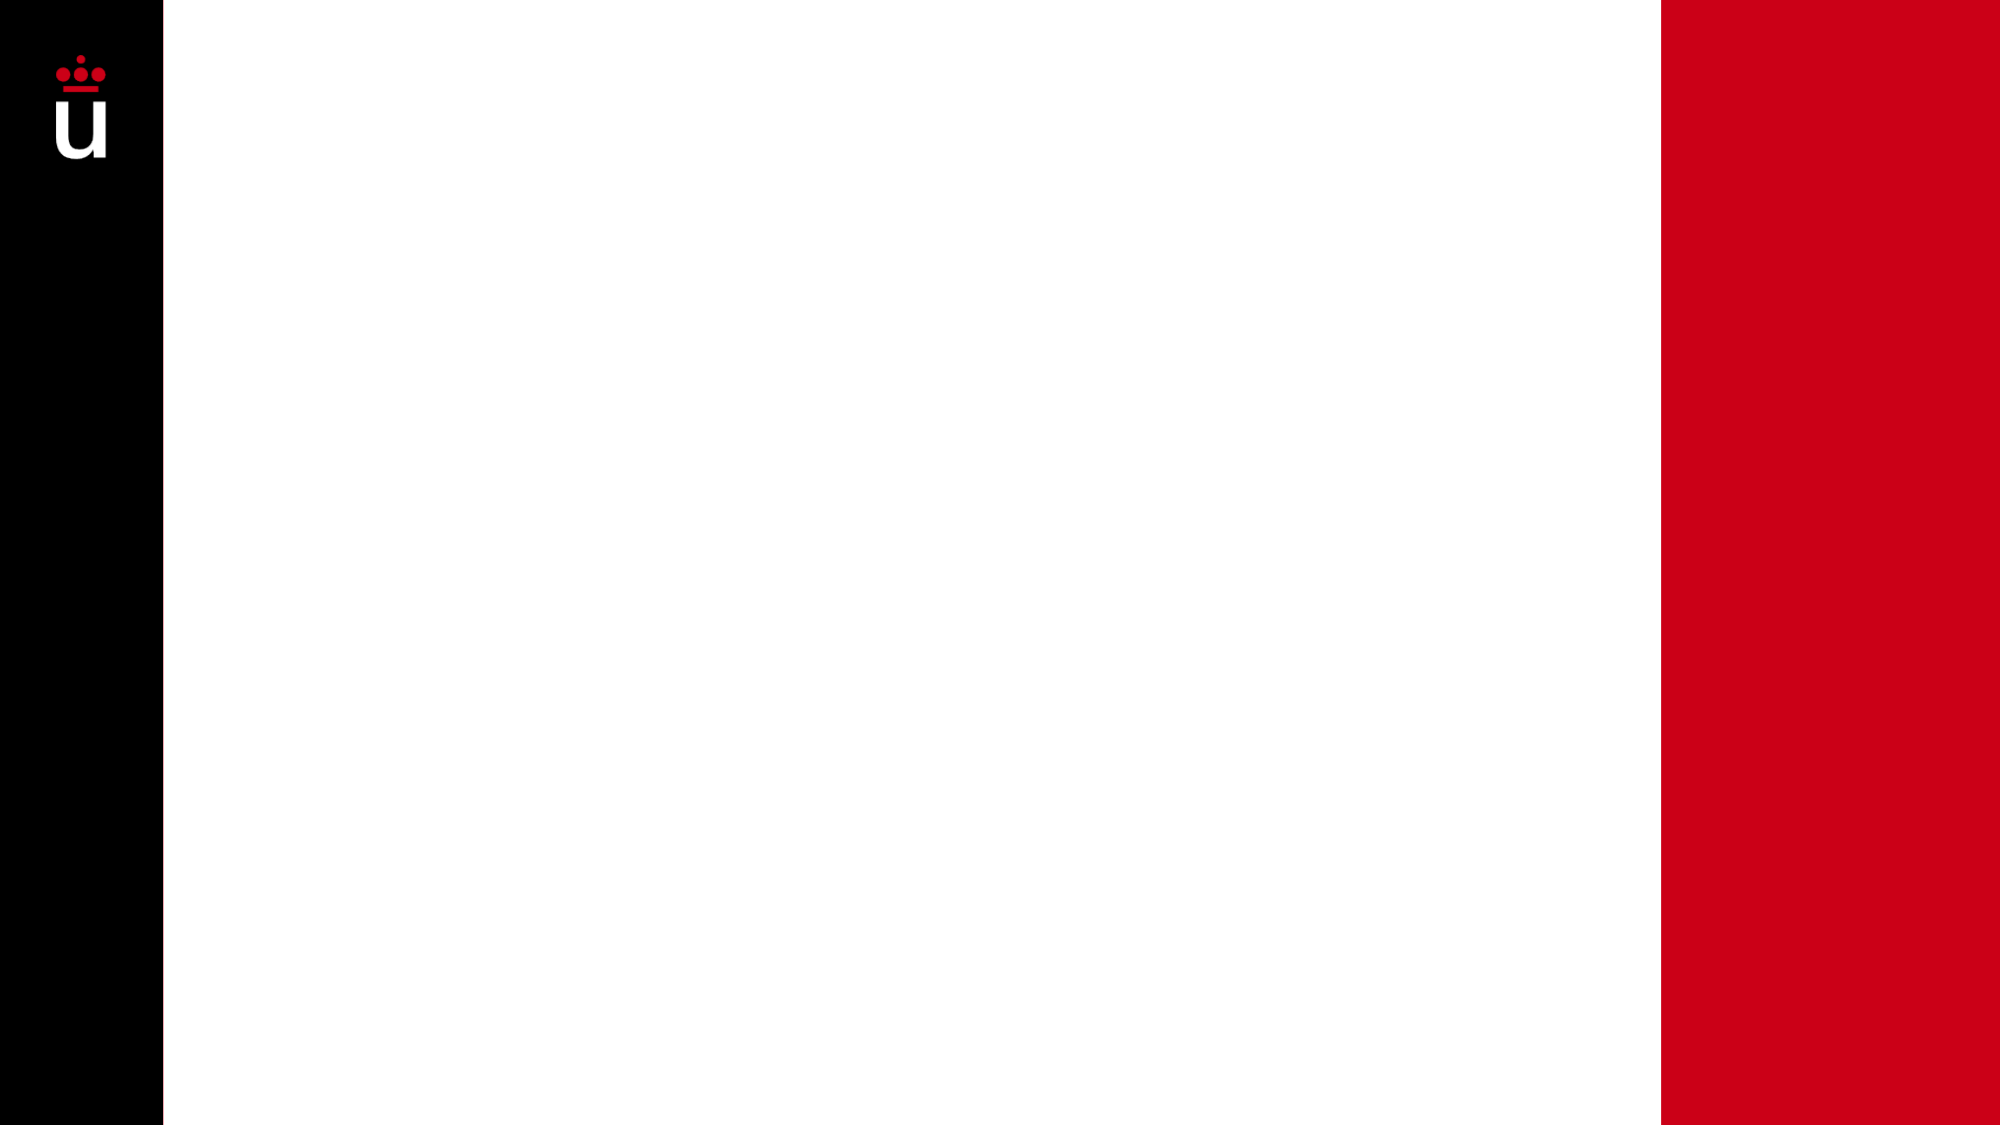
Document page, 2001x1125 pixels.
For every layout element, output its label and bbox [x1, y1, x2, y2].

picture [55, 55, 117, 165]
